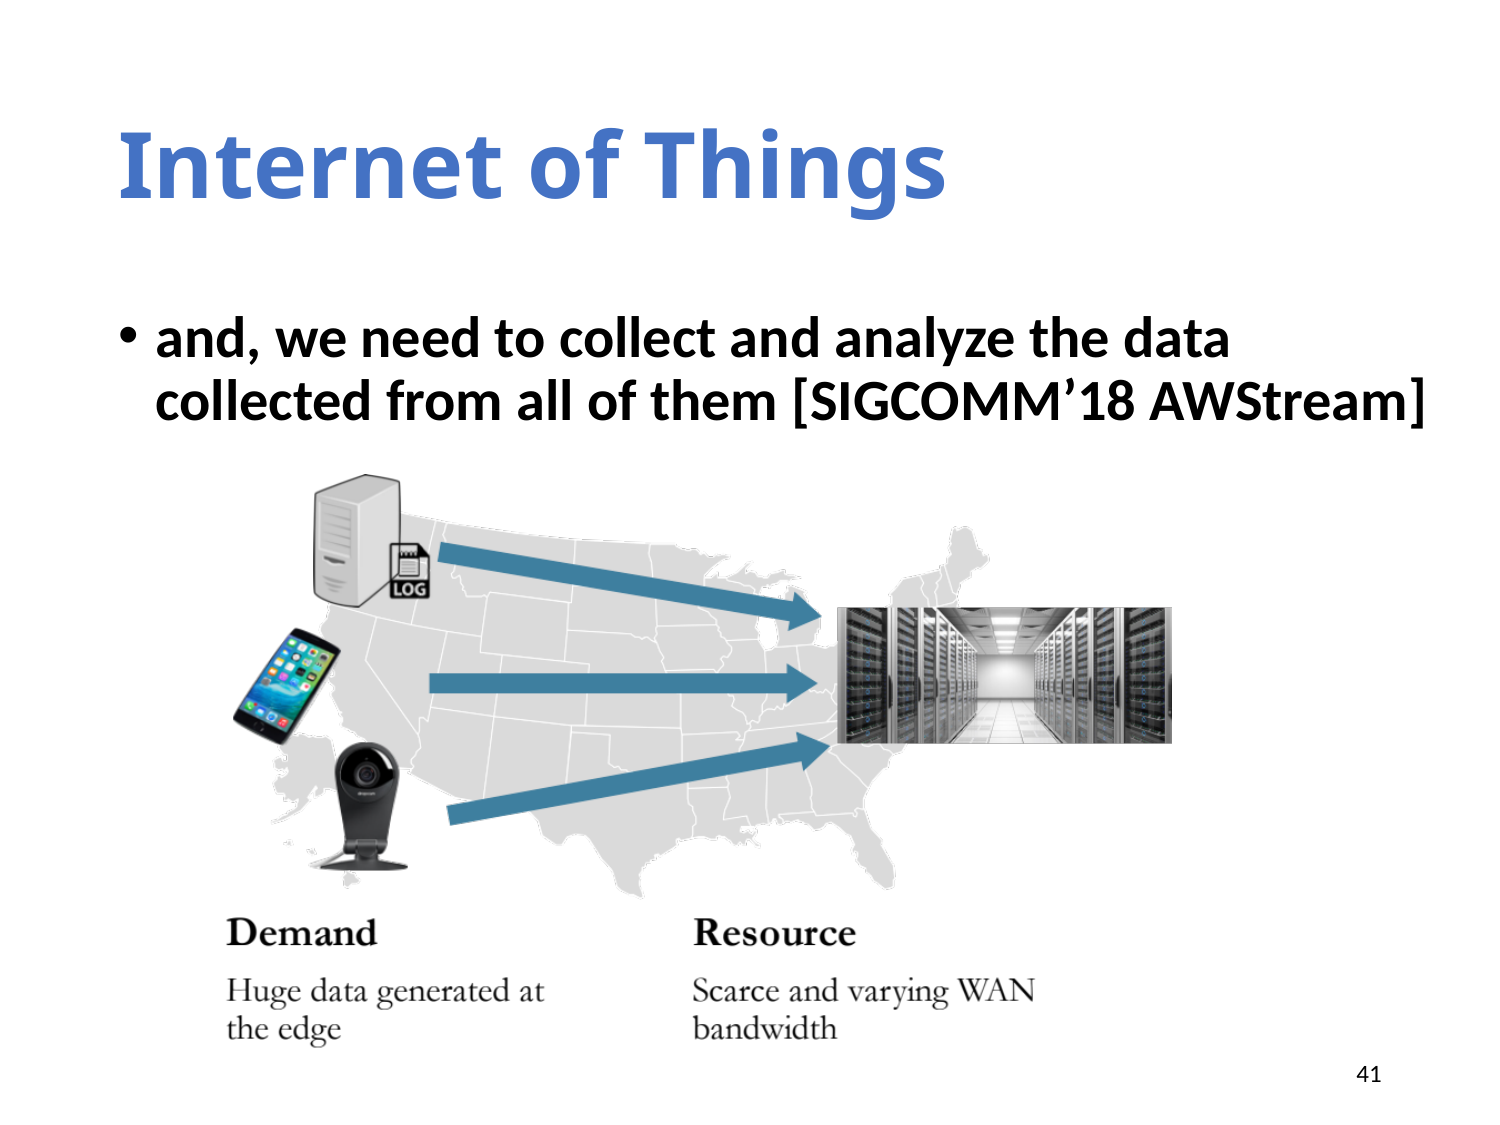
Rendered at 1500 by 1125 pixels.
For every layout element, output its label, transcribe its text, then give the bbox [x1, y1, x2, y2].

list and, we need to collect and analyze the data collected from all of them [SIGCOMM’18 AWStream] [103, 299, 1475, 1014]
picture [199, 474, 1172, 1069]
slide_number 41 [1059, 1042, 1397, 1103]
title Internet of Things [103, 59, 1397, 278]
